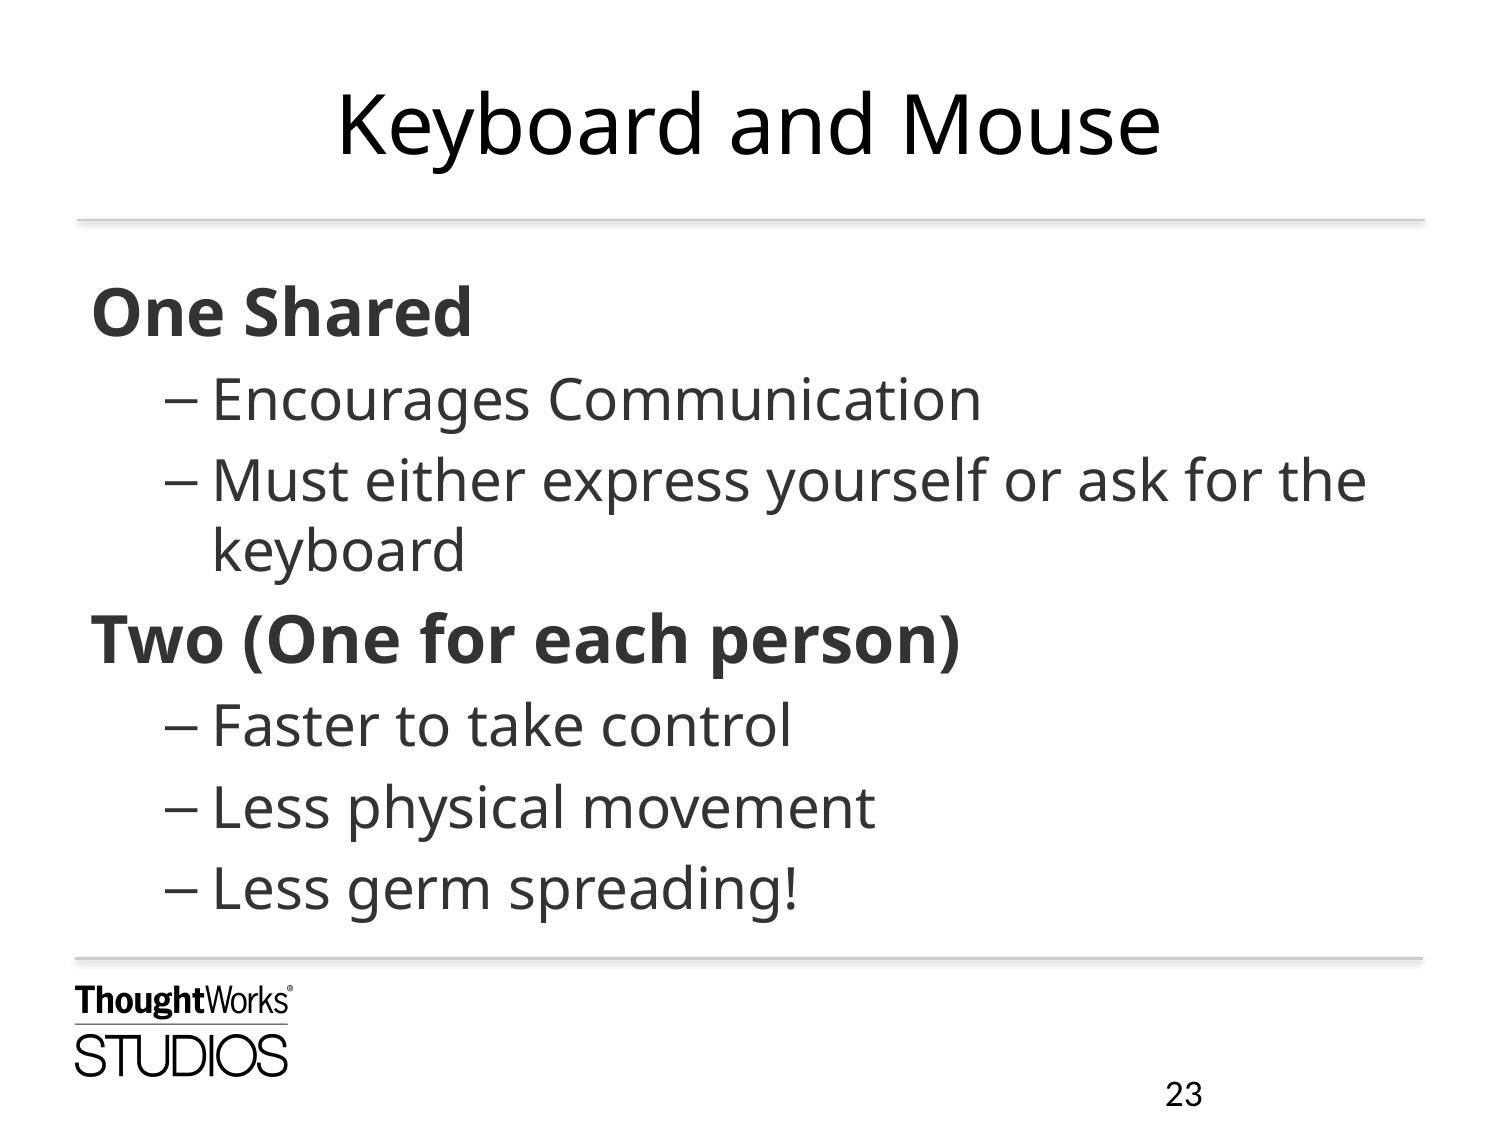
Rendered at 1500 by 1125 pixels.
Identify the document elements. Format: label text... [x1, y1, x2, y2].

slide_number 23 [1149, 1061, 1500, 1093]
picture [75, 985, 293, 1077]
title Keyboard and Mouse [75, 45, 1425, 197]
list One Shared Encourages Communication Must either express yourself or ask for the keyboard Two (One for each person) Faster to take control Less physical movement Less germ spreading! [75, 262, 1425, 948]
